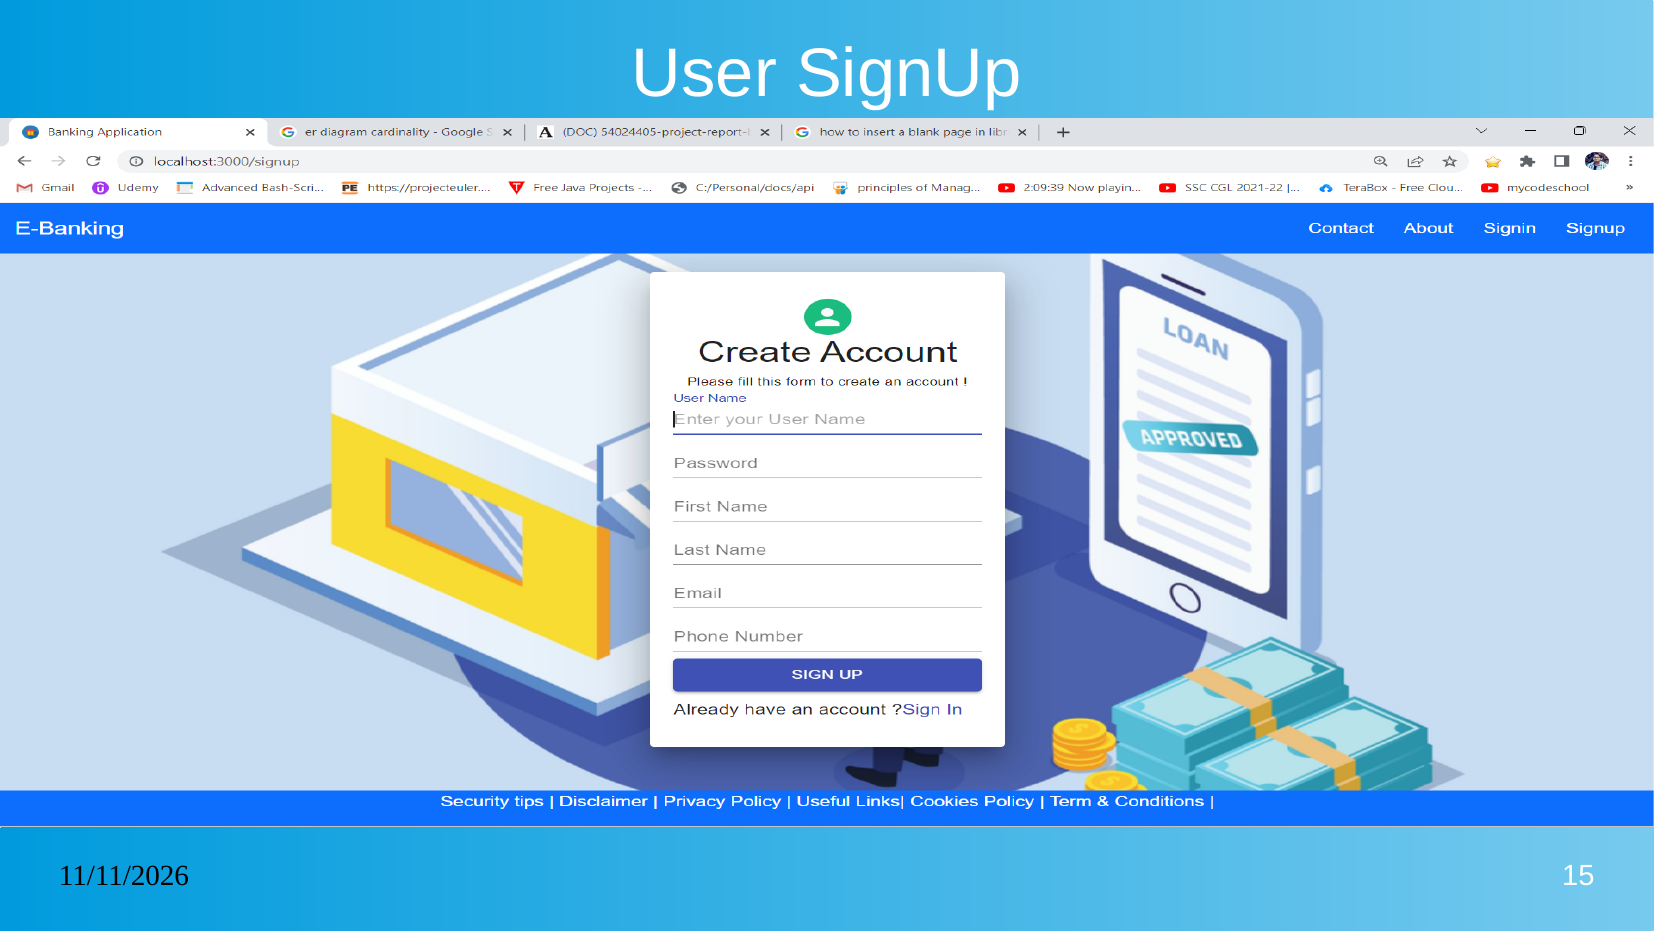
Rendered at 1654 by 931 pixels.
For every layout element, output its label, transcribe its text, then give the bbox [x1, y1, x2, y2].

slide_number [59, 856, 443, 916]
slide_number 15 [1210, 856, 1595, 916]
picture [0, 117, 1654, 827]
title User SignUp [59, 29, 1595, 108]
